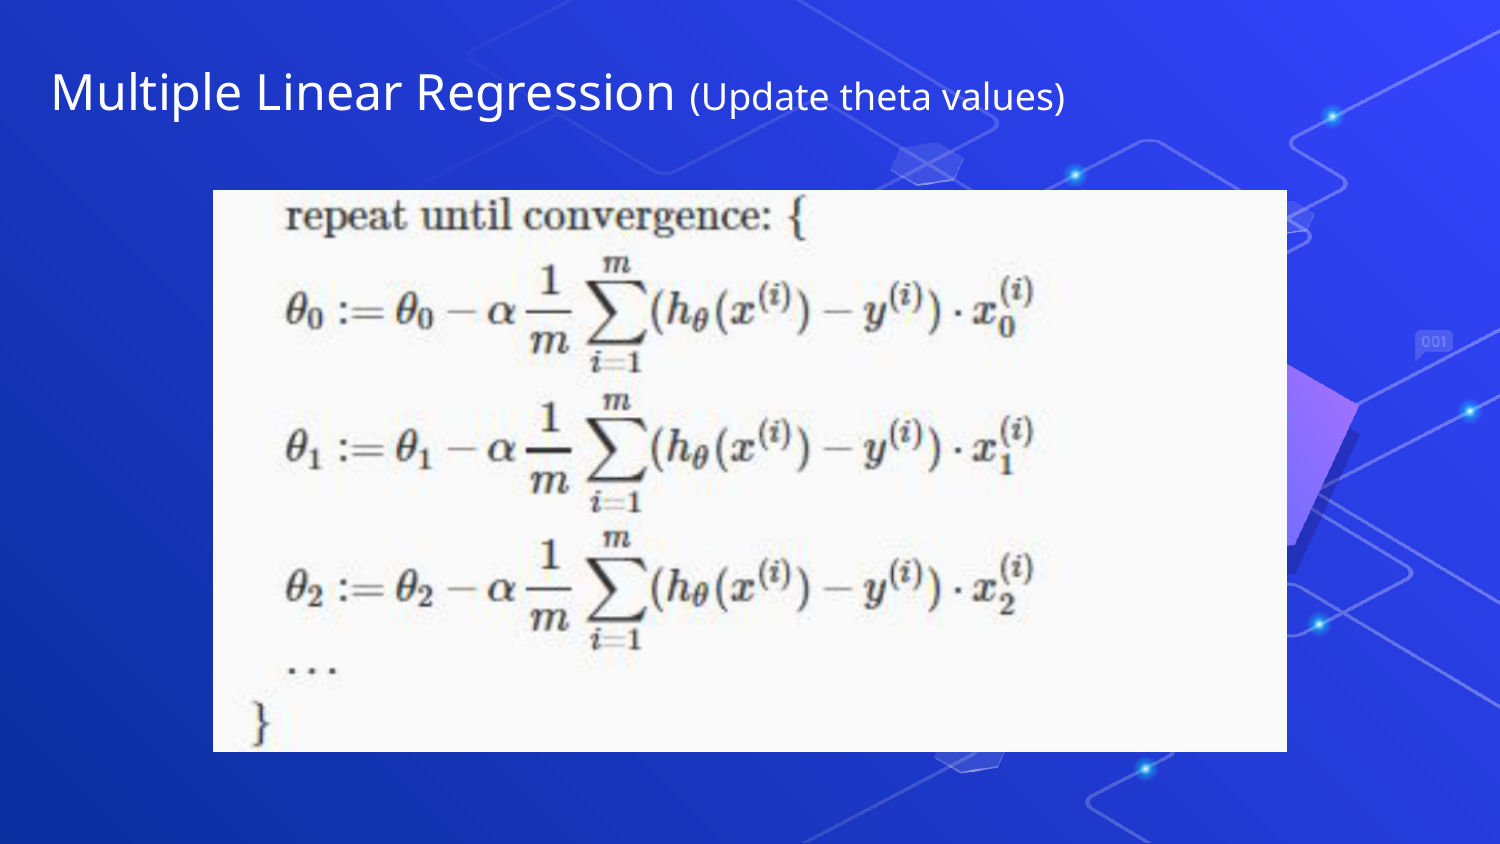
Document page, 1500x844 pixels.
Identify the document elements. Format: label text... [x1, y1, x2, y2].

title Multiple Linear Regression (Update theta values) [50, 51, 1485, 121]
picture [0, 0, 1500, 844]
